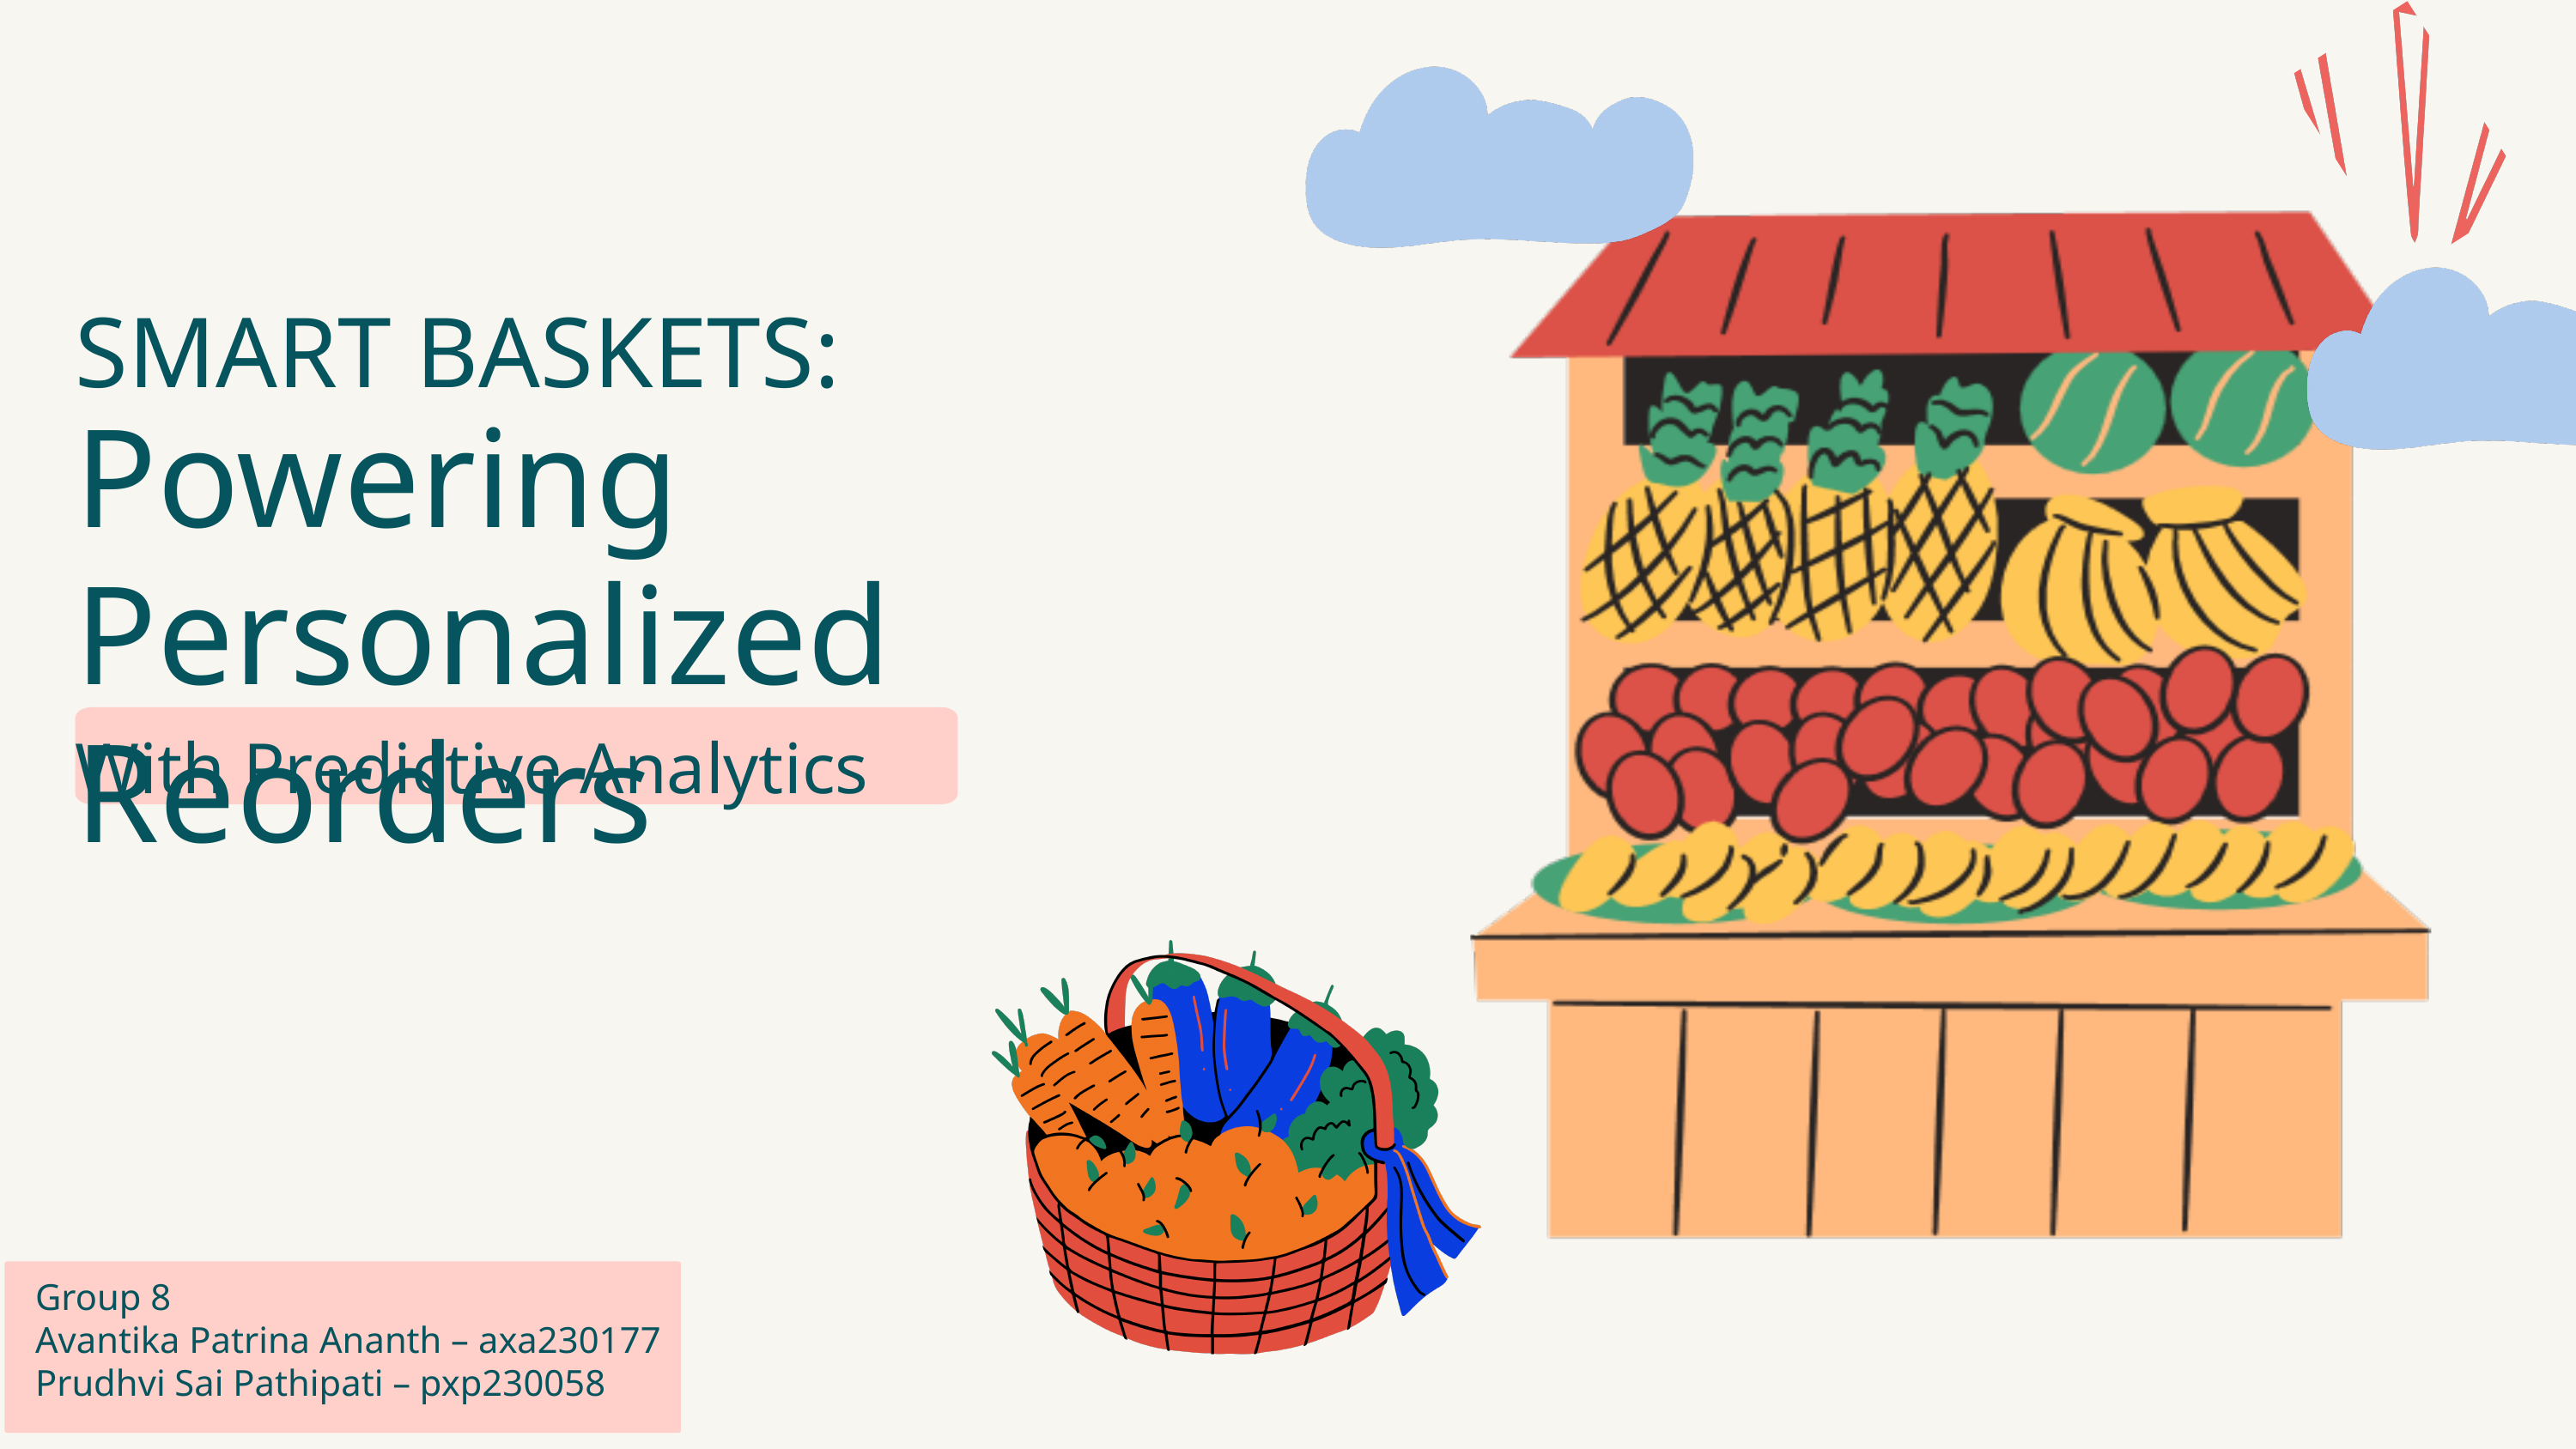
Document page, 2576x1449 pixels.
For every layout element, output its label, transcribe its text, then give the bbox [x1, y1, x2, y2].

text_box [1470, 209, 2432, 1241]
text_box SMART BASKETS: [75, 249, 902, 397]
text_box [2284, 1, 2530, 272]
text_box [2306, 264, 2576, 452]
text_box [75, 706, 1139, 892]
text_box Powering Personalized Reorders [75, 397, 1481, 870]
text_box [991, 940, 1481, 1258]
text_box [1305, 63, 1694, 250]
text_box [4, 1261, 1694, 1449]
